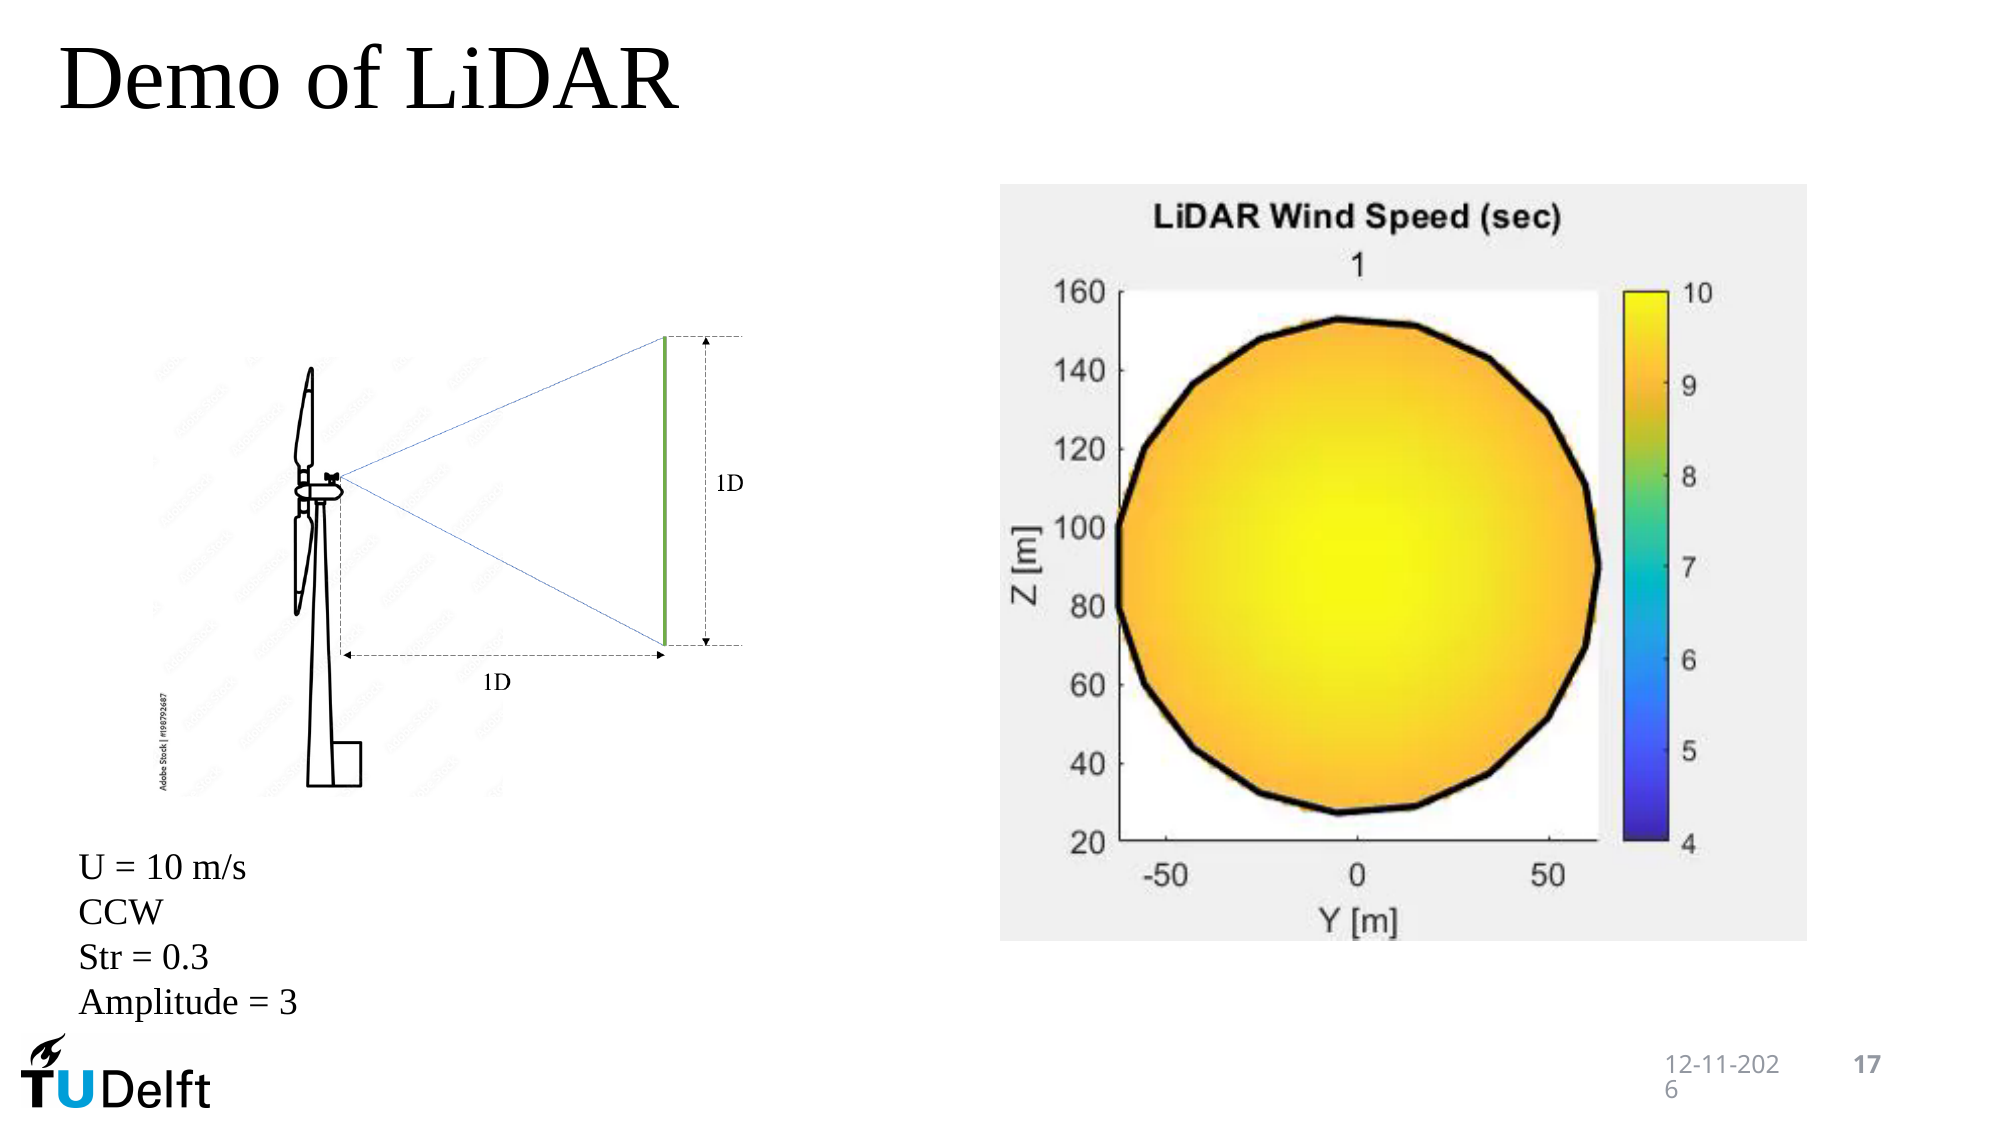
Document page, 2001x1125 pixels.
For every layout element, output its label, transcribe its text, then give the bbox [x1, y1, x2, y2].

text_box [117, 256, 1882, 985]
title Demo of LiDAR [43, 18, 1769, 141]
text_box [999, 183, 1808, 942]
picture [153, 328, 758, 797]
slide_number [1664, 985, 1791, 1125]
picture [21, 1033, 210, 1108]
text_box U = 10 m/s CCW Str = 0.3 Amplitude = 3 [63, 835, 313, 1030]
slide_number 17 [1833, 985, 1882, 1125]
